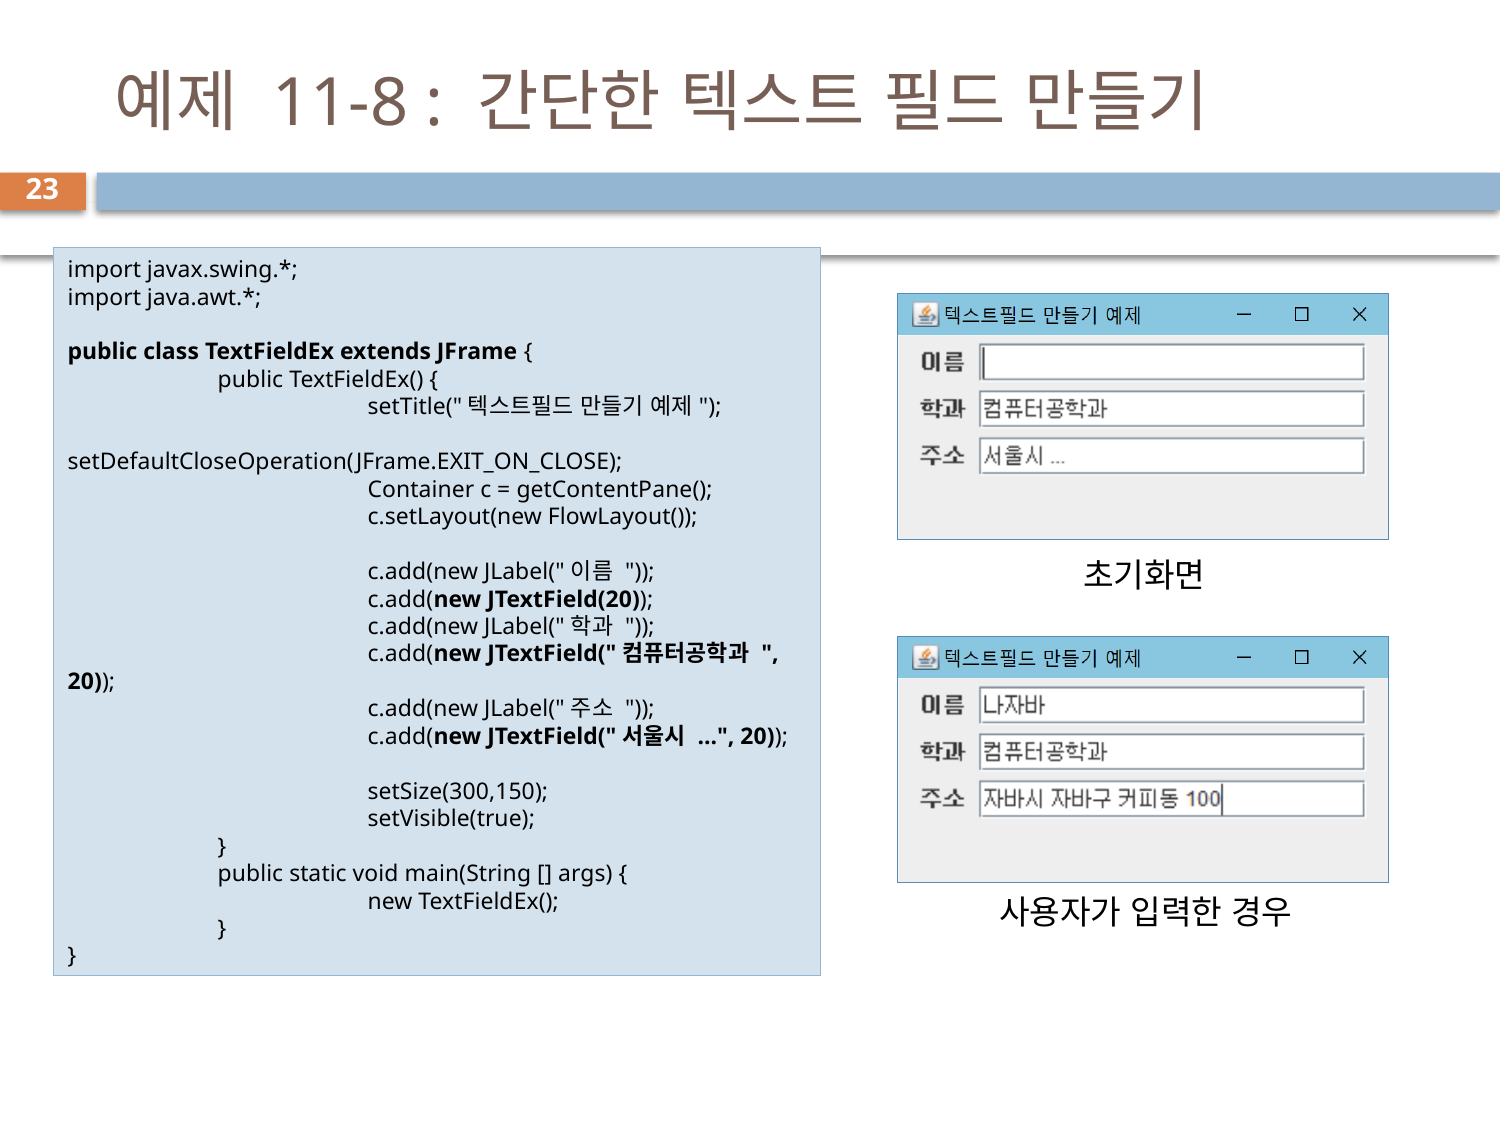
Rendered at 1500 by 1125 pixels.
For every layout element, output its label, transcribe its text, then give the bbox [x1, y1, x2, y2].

text_box import javax.swing.*; import java.awt.*; public class TextFieldEx extends JFrame { public TextFieldEx() { setTitle("텍스트필드 만들기 예제"); setDefaultCloseOperation(JFrame.EXIT_ON_CLOSE); Container c = getContentPane(); c.setLayout(new FlowLayout()); c.add(new JLabel("이름 ")); c.add(new JTextField(20)); c.add(new JLabel("학과 ")); c.add(new JTextField("컴퓨터공학과 ", 20)); c.add(new JLabel("주소 ")); c.add(new JTextField("서울시 ...", 20)); setSize(300,150); setVisible(true); } public static void main(String [] args) { new TextFieldEx(); } } [53, 247, 821, 976]
text_box 초기화면 [1068, 550, 1260, 602]
title 예제 11-8 : 간단한 텍스트 필드 만들기 [99, 37, 1438, 161]
picture [897, 293, 1390, 540]
slide_number 23 [0, 170, 87, 211]
picture [897, 636, 1390, 883]
text_box 사용자가 입력한 경우 [984, 893, 1365, 939]
